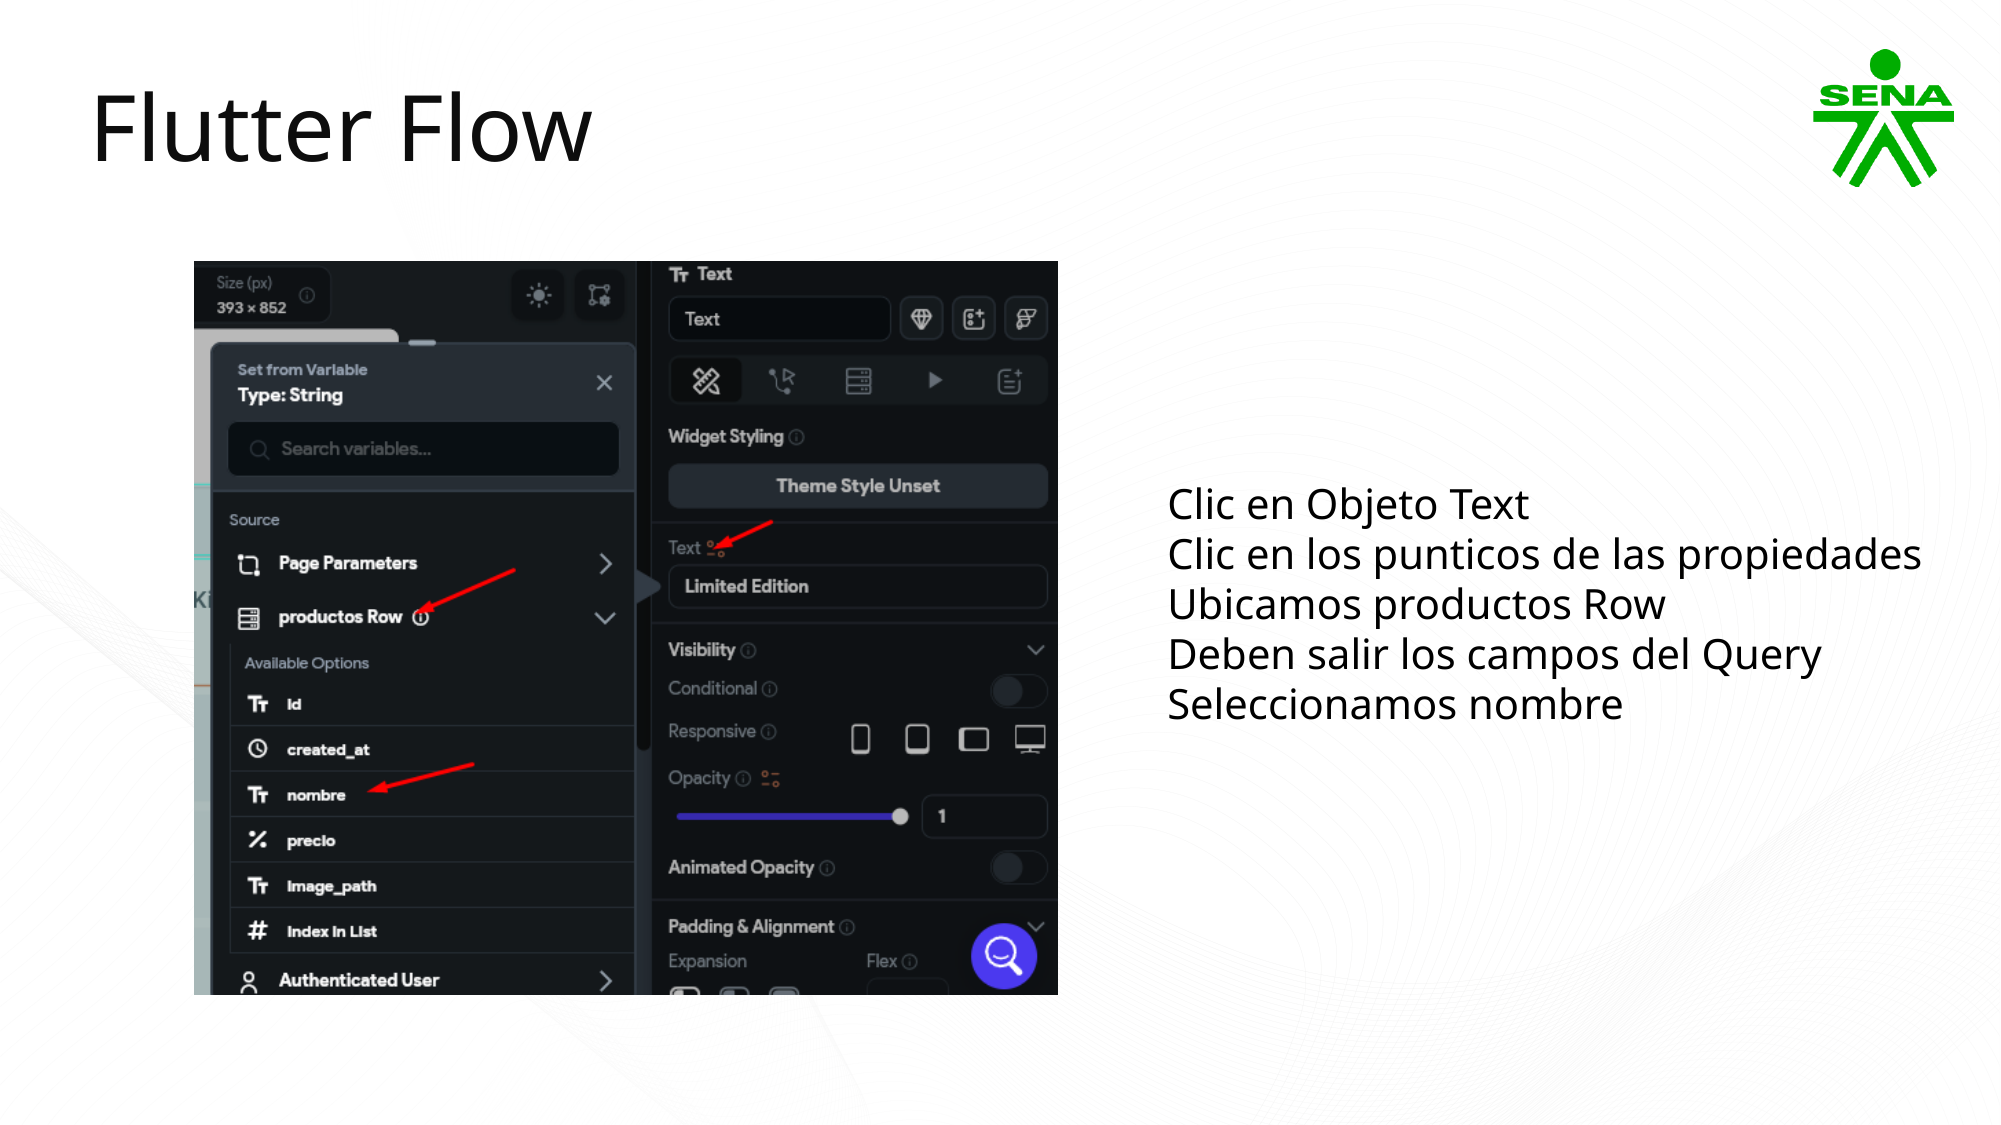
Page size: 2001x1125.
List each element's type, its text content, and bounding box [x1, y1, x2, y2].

text_box Flutter Flow [74, 75, 1800, 186]
text_box Clic en Objeto Text Clic en los punticos de las propiedades Ubicamos productos Row Deben salir los campos del Query Seleccionamos nombre [1152, 470, 2000, 736]
picture [0, 0, 2000, 1125]
